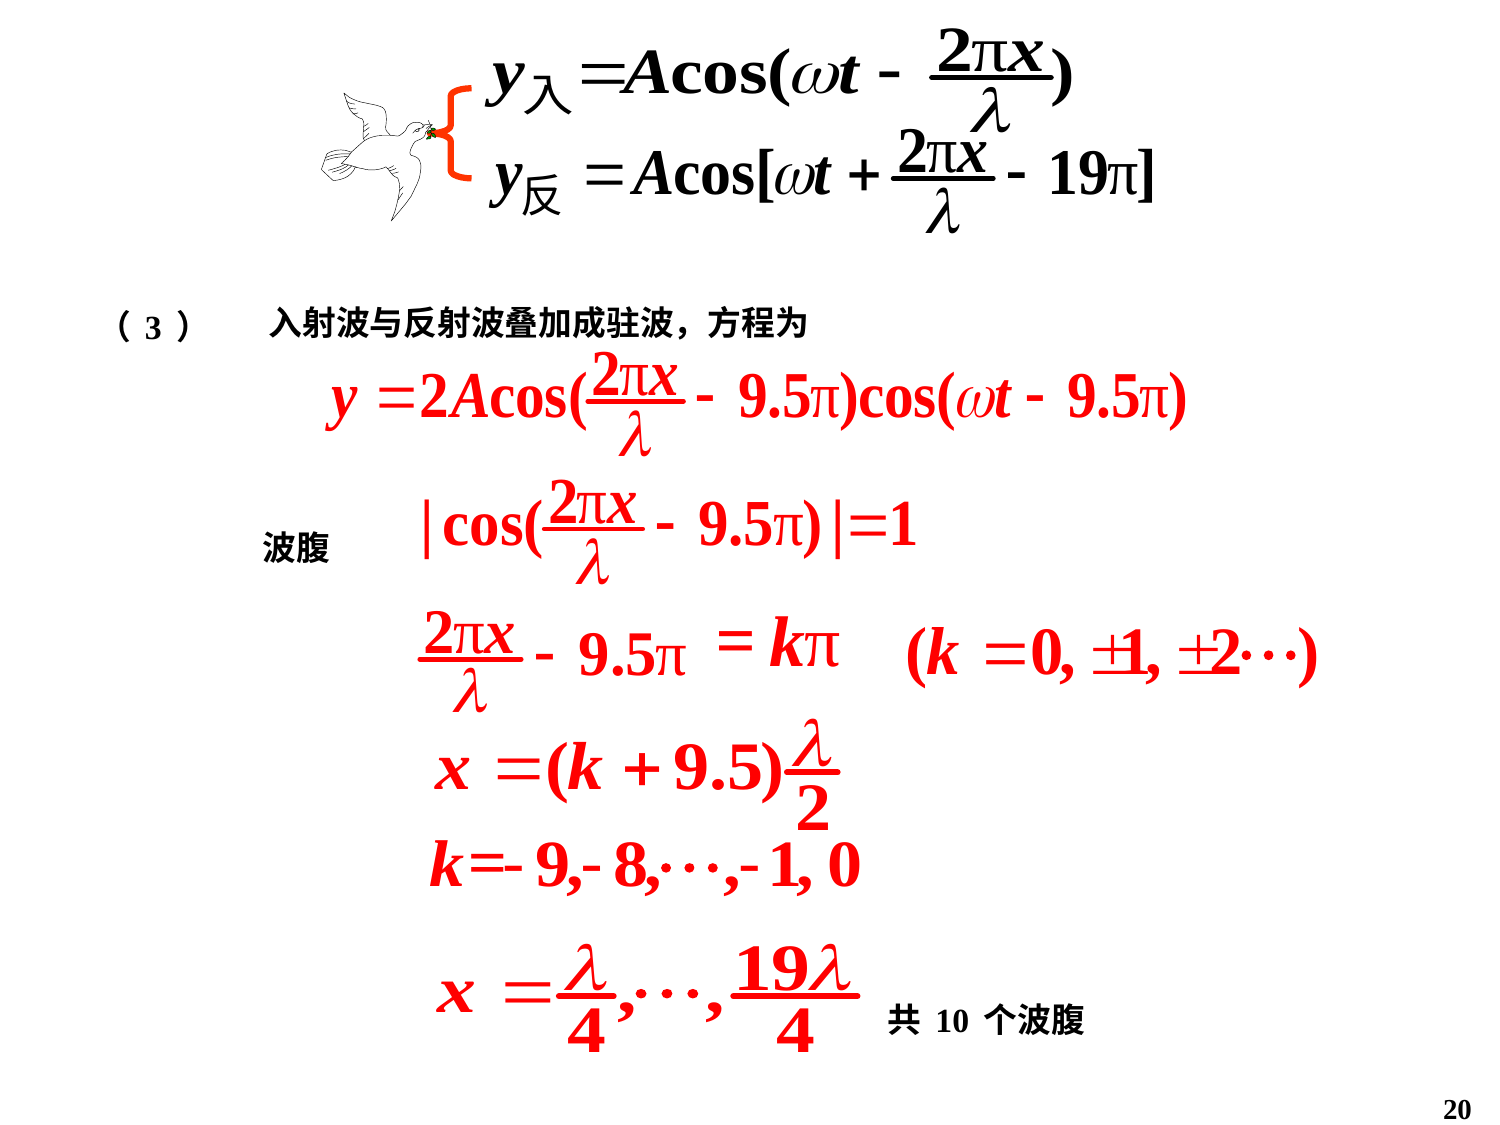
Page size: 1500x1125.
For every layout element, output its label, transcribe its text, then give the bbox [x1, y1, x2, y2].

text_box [420, 465, 919, 593]
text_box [415, 597, 691, 721]
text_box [320, 337, 1192, 465]
text_box 入射波与反射波叠加成驻波，方程为 [253, 255, 1400, 350]
text_box （3） [82, 258, 315, 354]
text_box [427, 932, 866, 1058]
text_box 共10个波腹 [872, 952, 1216, 1047]
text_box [425, 834, 867, 909]
text_box 20 [1428, 1049, 1488, 1125]
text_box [711, 609, 848, 674]
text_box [320, 14, 1157, 242]
text_box 波腹 [248, 479, 415, 575]
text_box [903, 621, 1323, 697]
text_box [425, 706, 844, 836]
